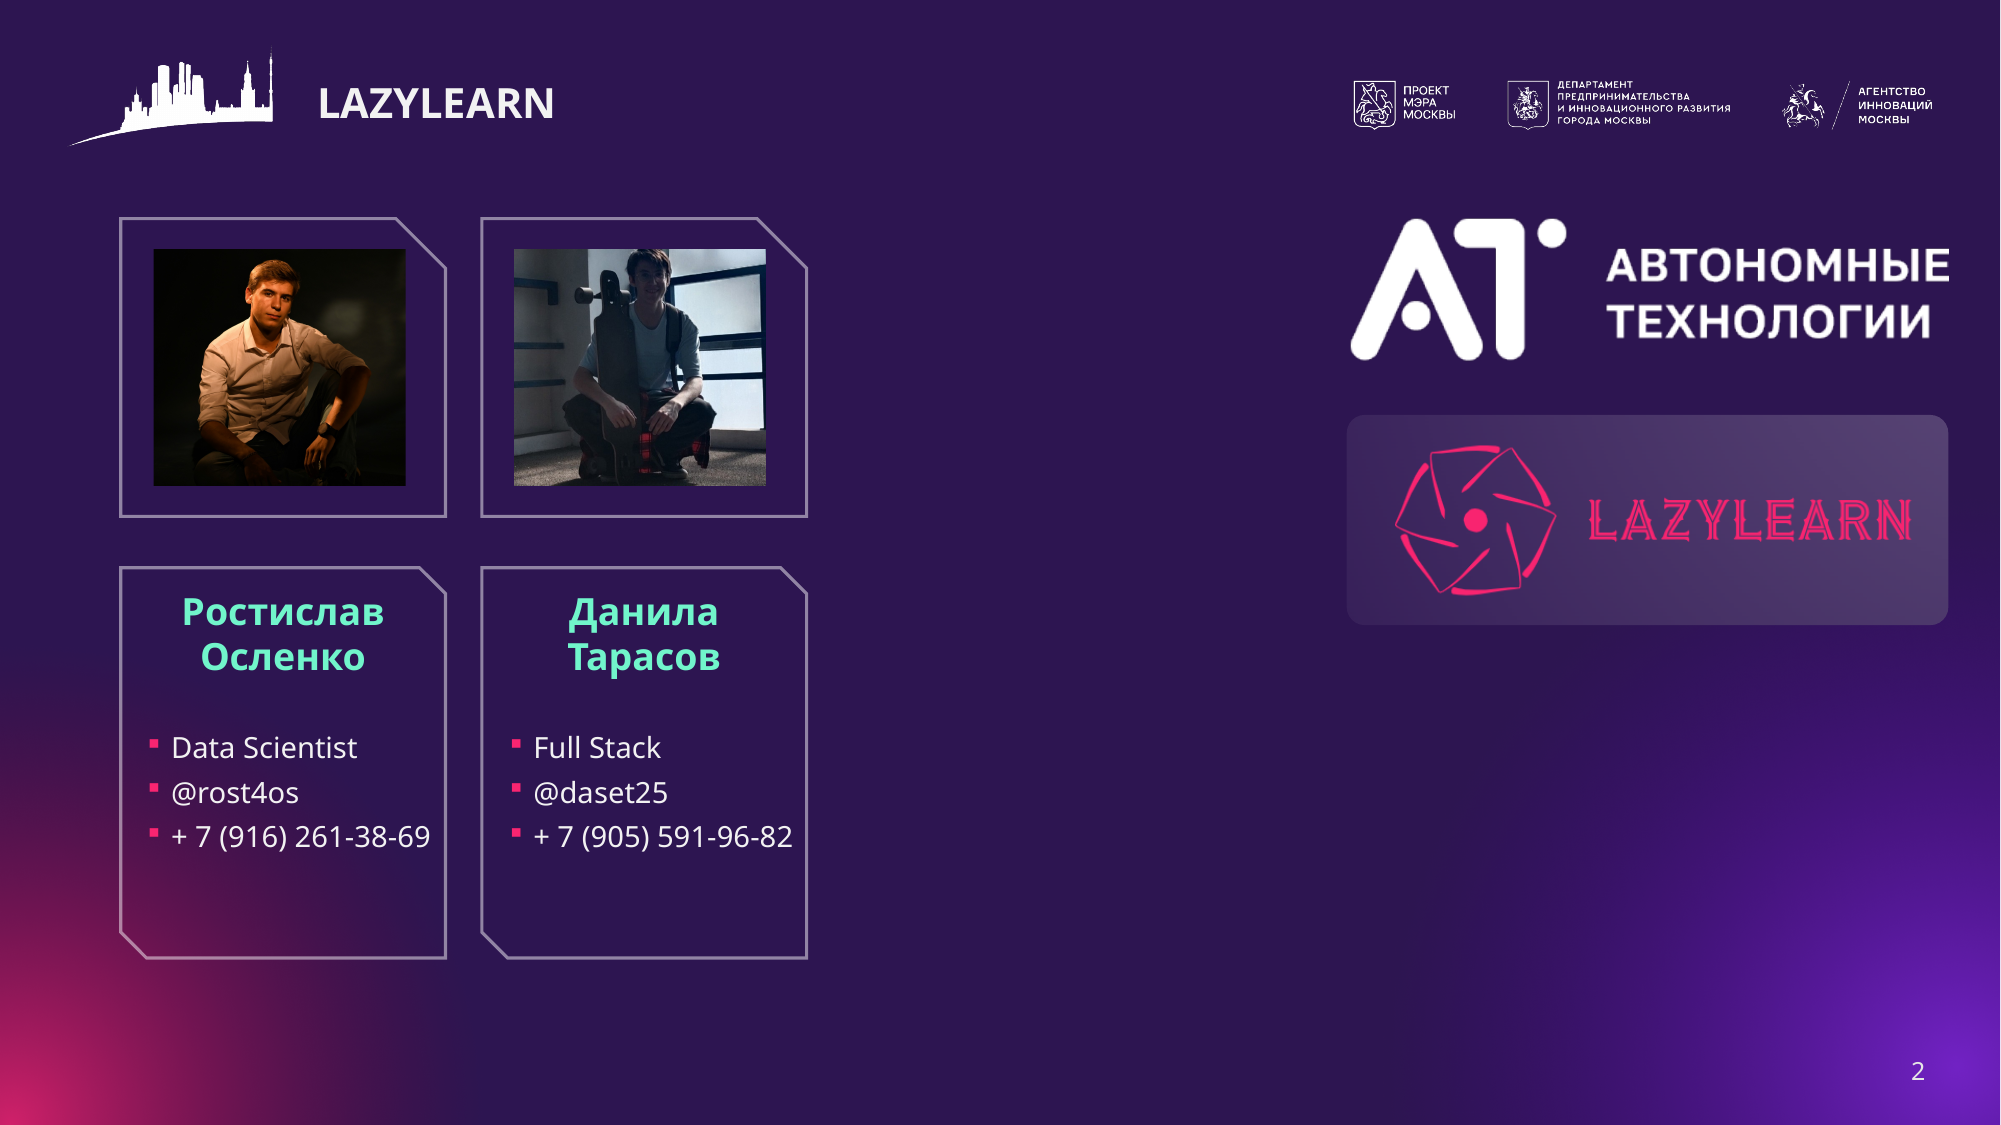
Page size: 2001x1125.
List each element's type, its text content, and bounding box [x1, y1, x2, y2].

list Full Stack @daset25 + 7 (905) 591-96-82 [494, 726, 843, 928]
text_box [119, 217, 447, 518]
title LAZYLEARN [302, 73, 1921, 136]
picture [0, 0, 2001, 1125]
text_box Данила Тарасов [480, 566, 808, 726]
text_box Ростислав Осленко [119, 566, 447, 960]
text_box [480, 217, 808, 518]
text_box Данила Тарасов [480, 928, 808, 960]
list Data Scientist @rost4os + 7 (916) 261-38-69 [132, 726, 494, 928]
slide_number 2 [1872, 1042, 1964, 1103]
